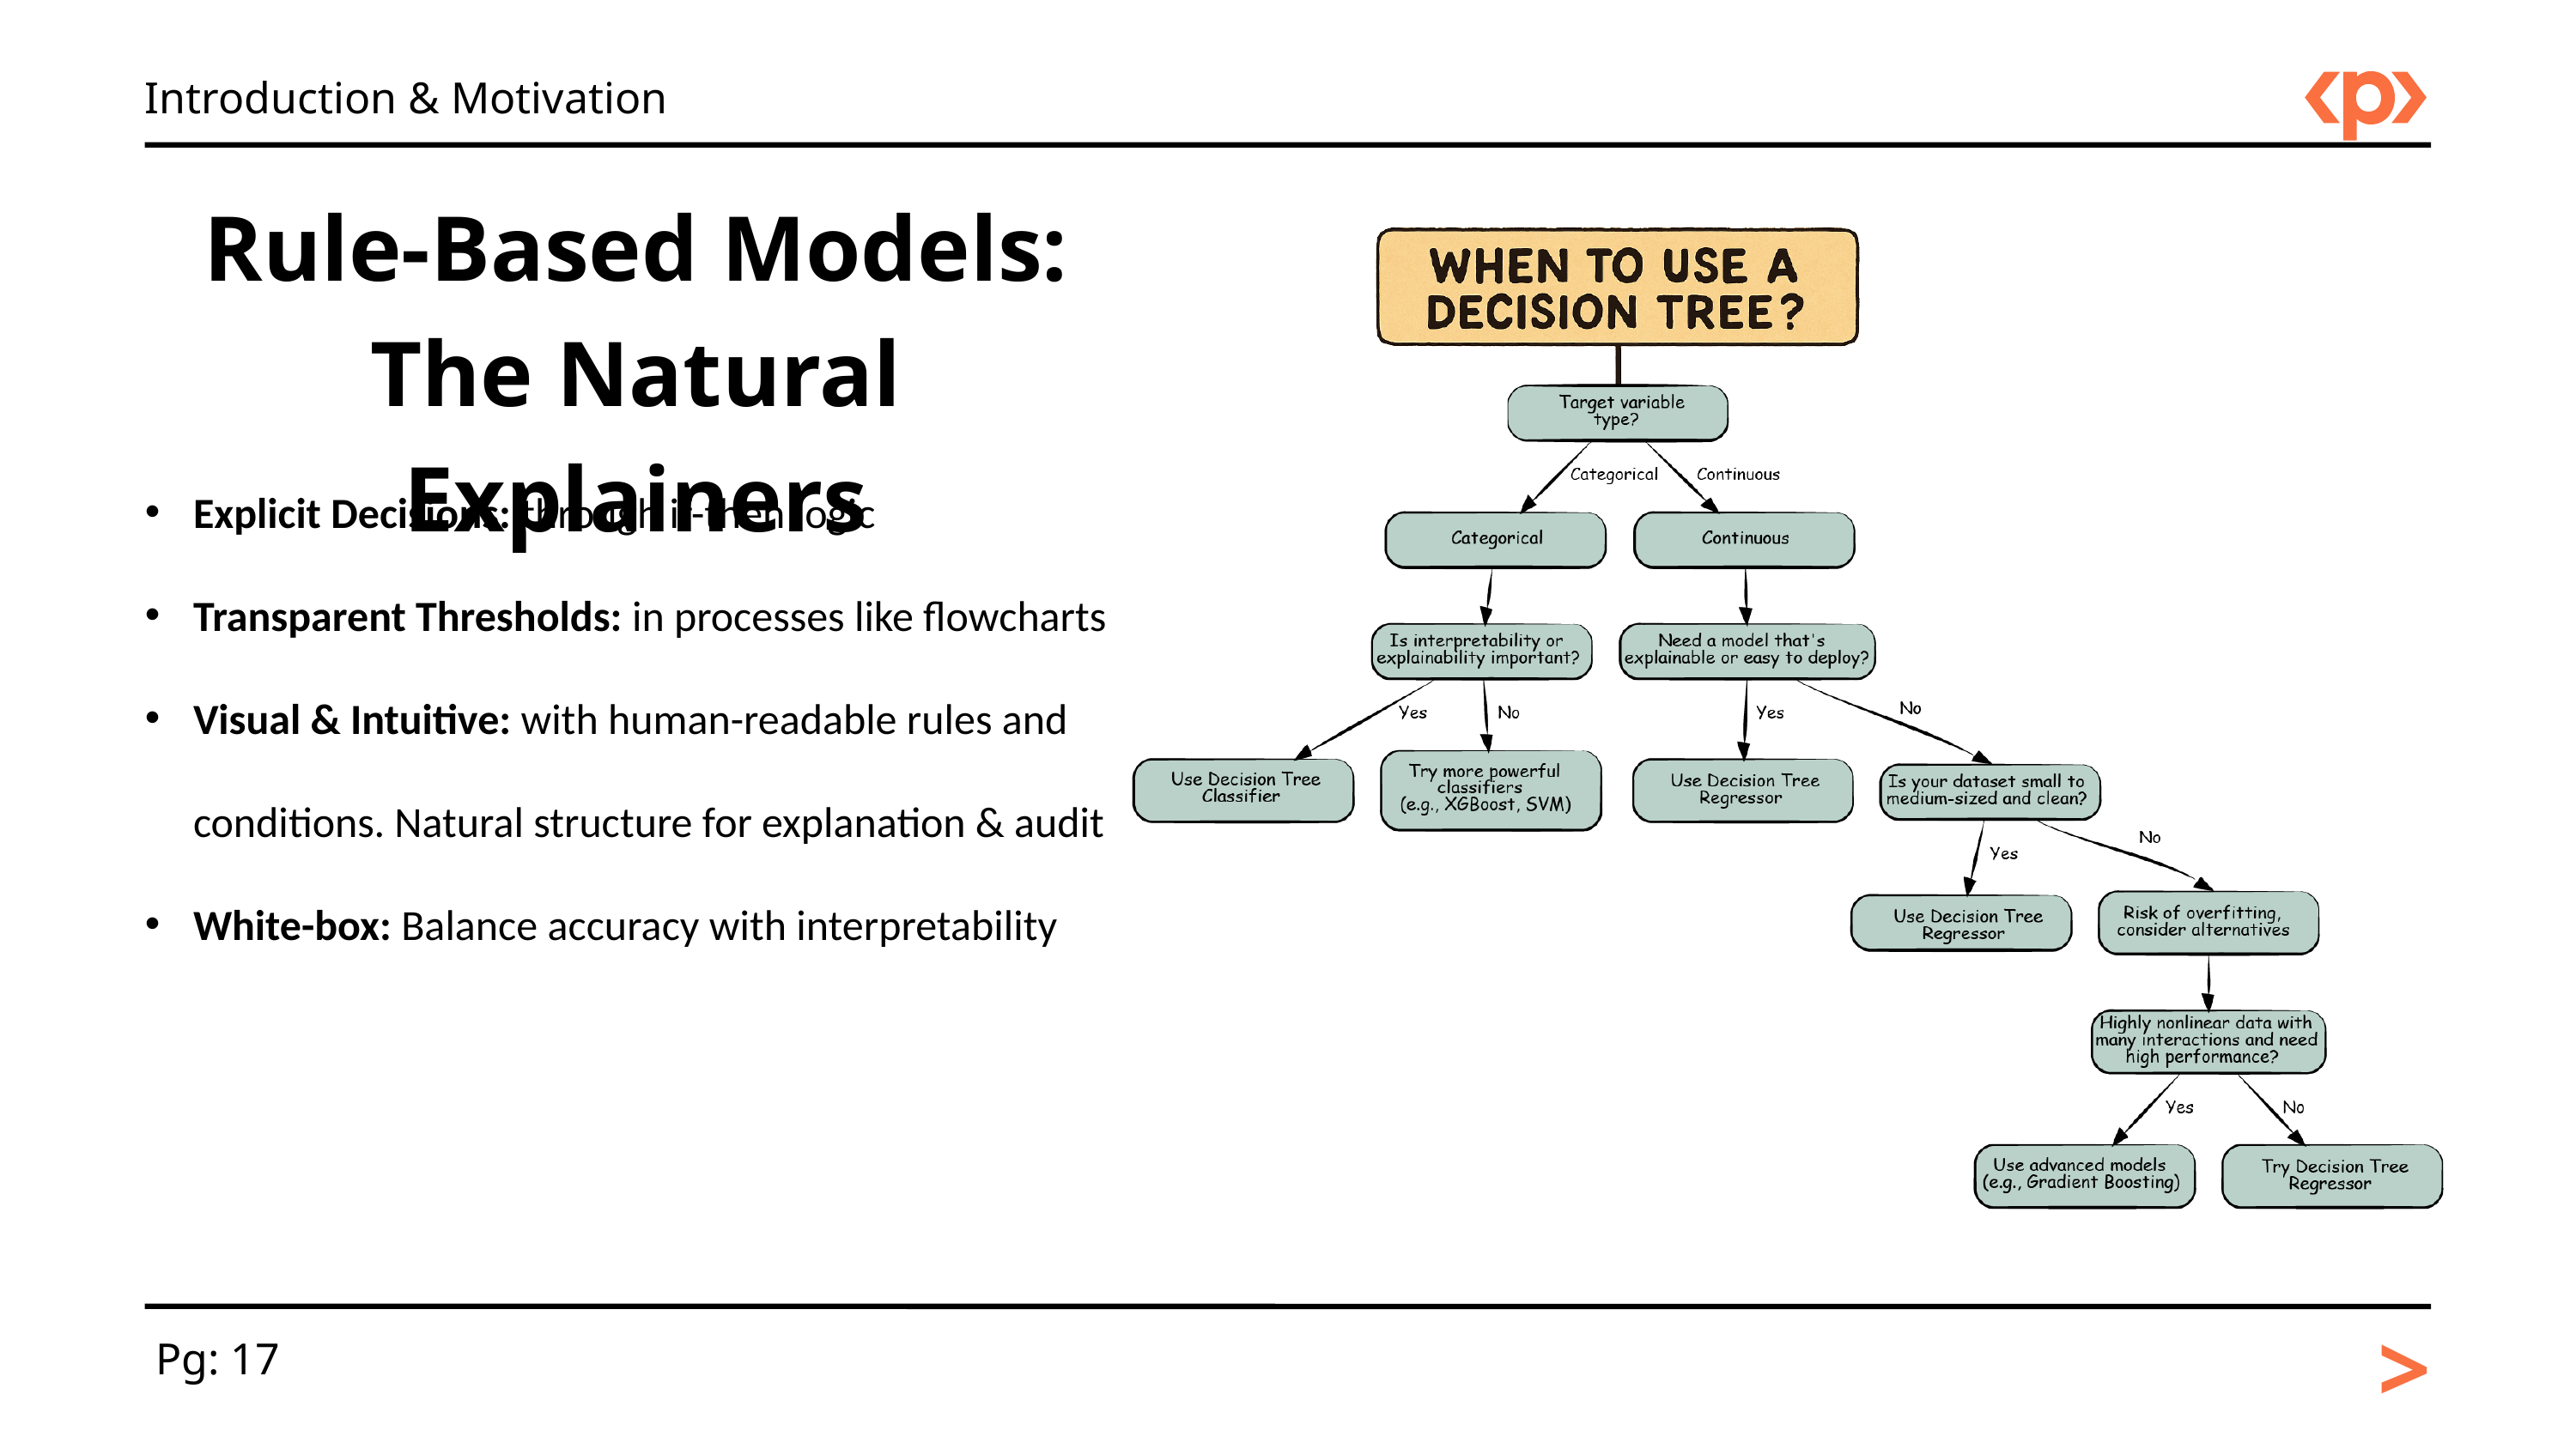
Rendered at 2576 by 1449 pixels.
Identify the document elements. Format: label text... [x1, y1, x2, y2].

text_box Pg: 17 [155, 1323, 312, 1384]
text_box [2300, 66, 2432, 145]
text_box Introduction & Motivation [144, 62, 2244, 123]
text_box Explicit Decisions: through if-then logic Transparent Thresholds: in processes like flowcharts Visual & Intuitive: with human-readable rules and conditions. Natural structure for explanation & audit White-box: Balance accuracy with interpretability [144, 382, 1127, 949]
text_box Rule-Based Models: The Natural Explainers [144, 173, 1127, 382]
text_box > [2378, 1291, 2432, 1422]
picture [1131, 227, 2445, 1210]
